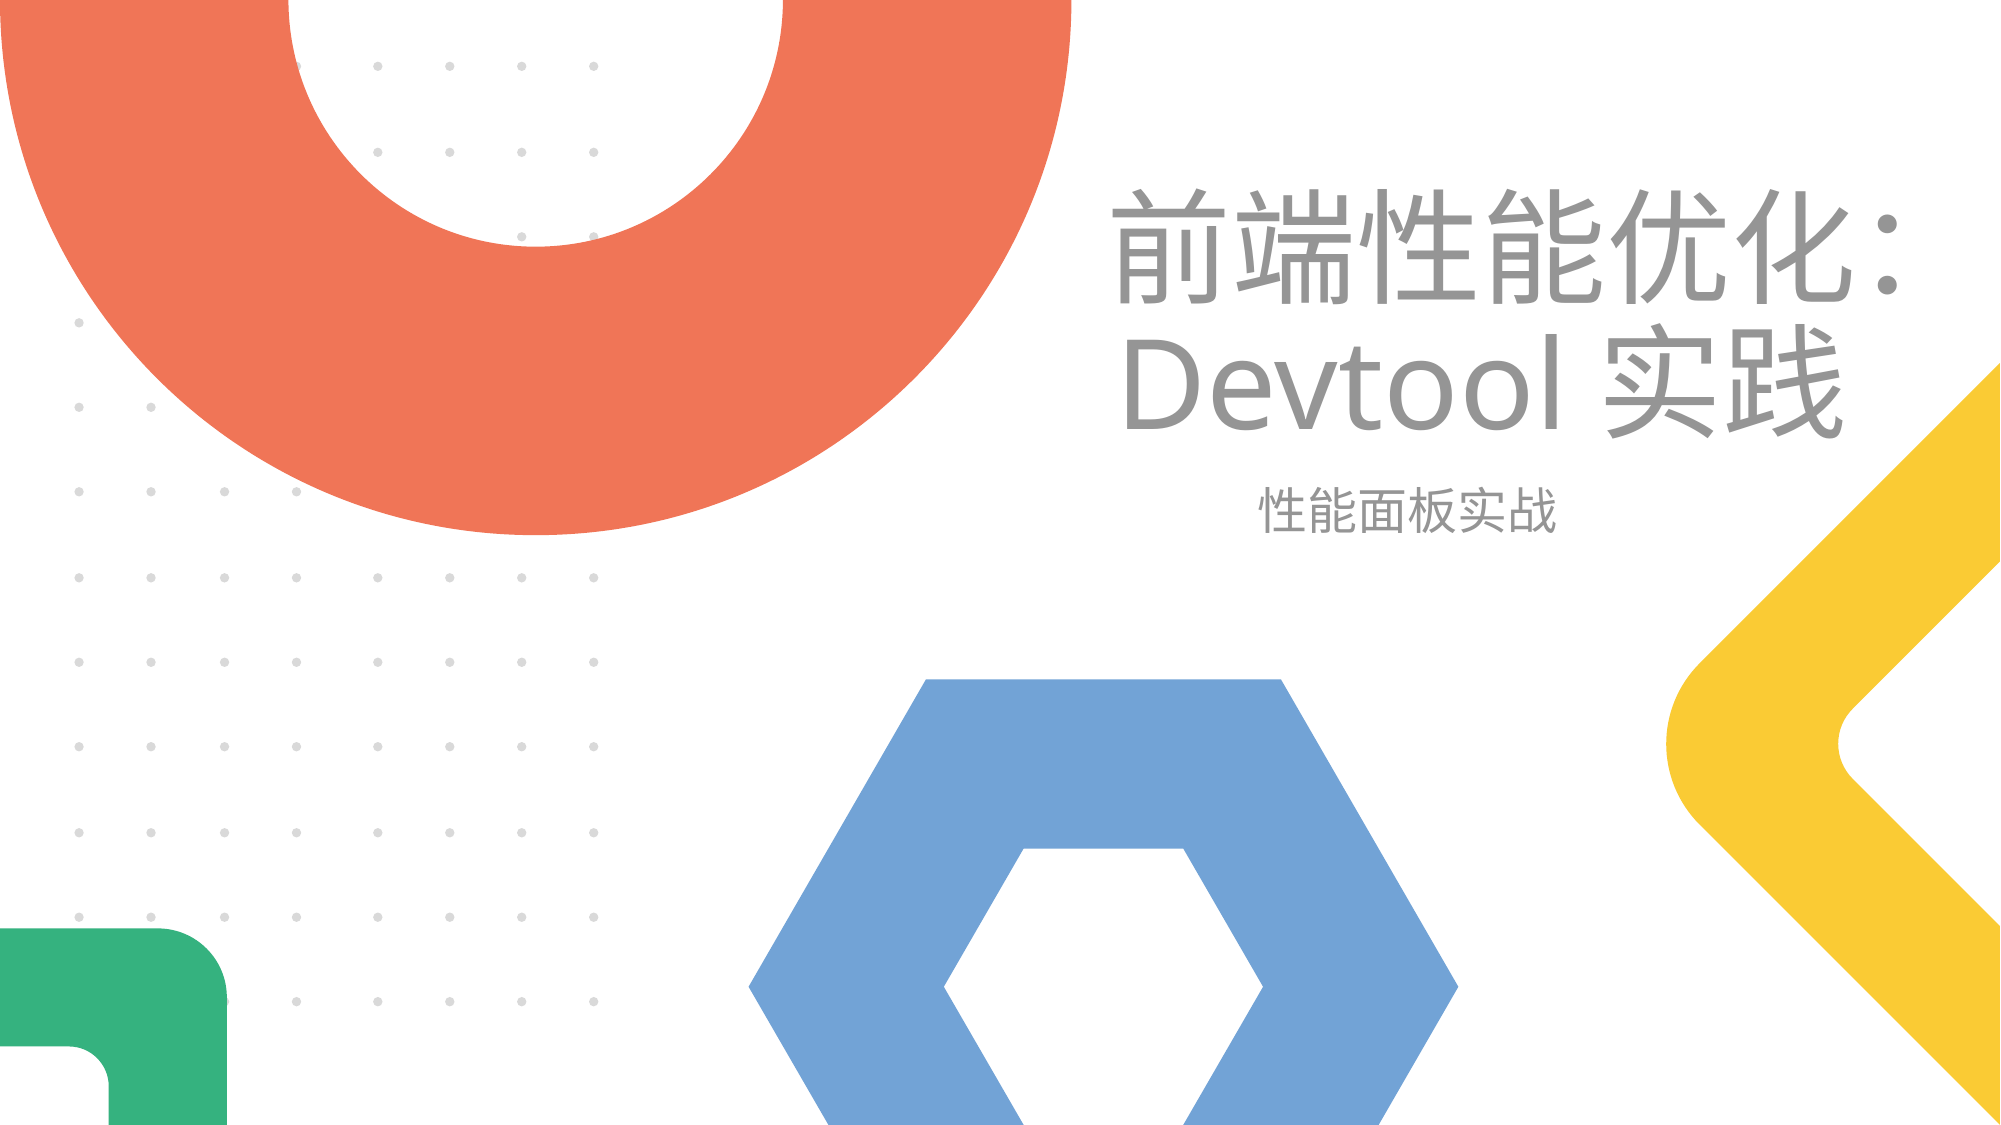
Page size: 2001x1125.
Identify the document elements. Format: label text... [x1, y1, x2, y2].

subtitle 性能面板实战 [1103, 478, 1713, 657]
title 前端性能优化：Devtool实践 [1056, 72, 1907, 464]
